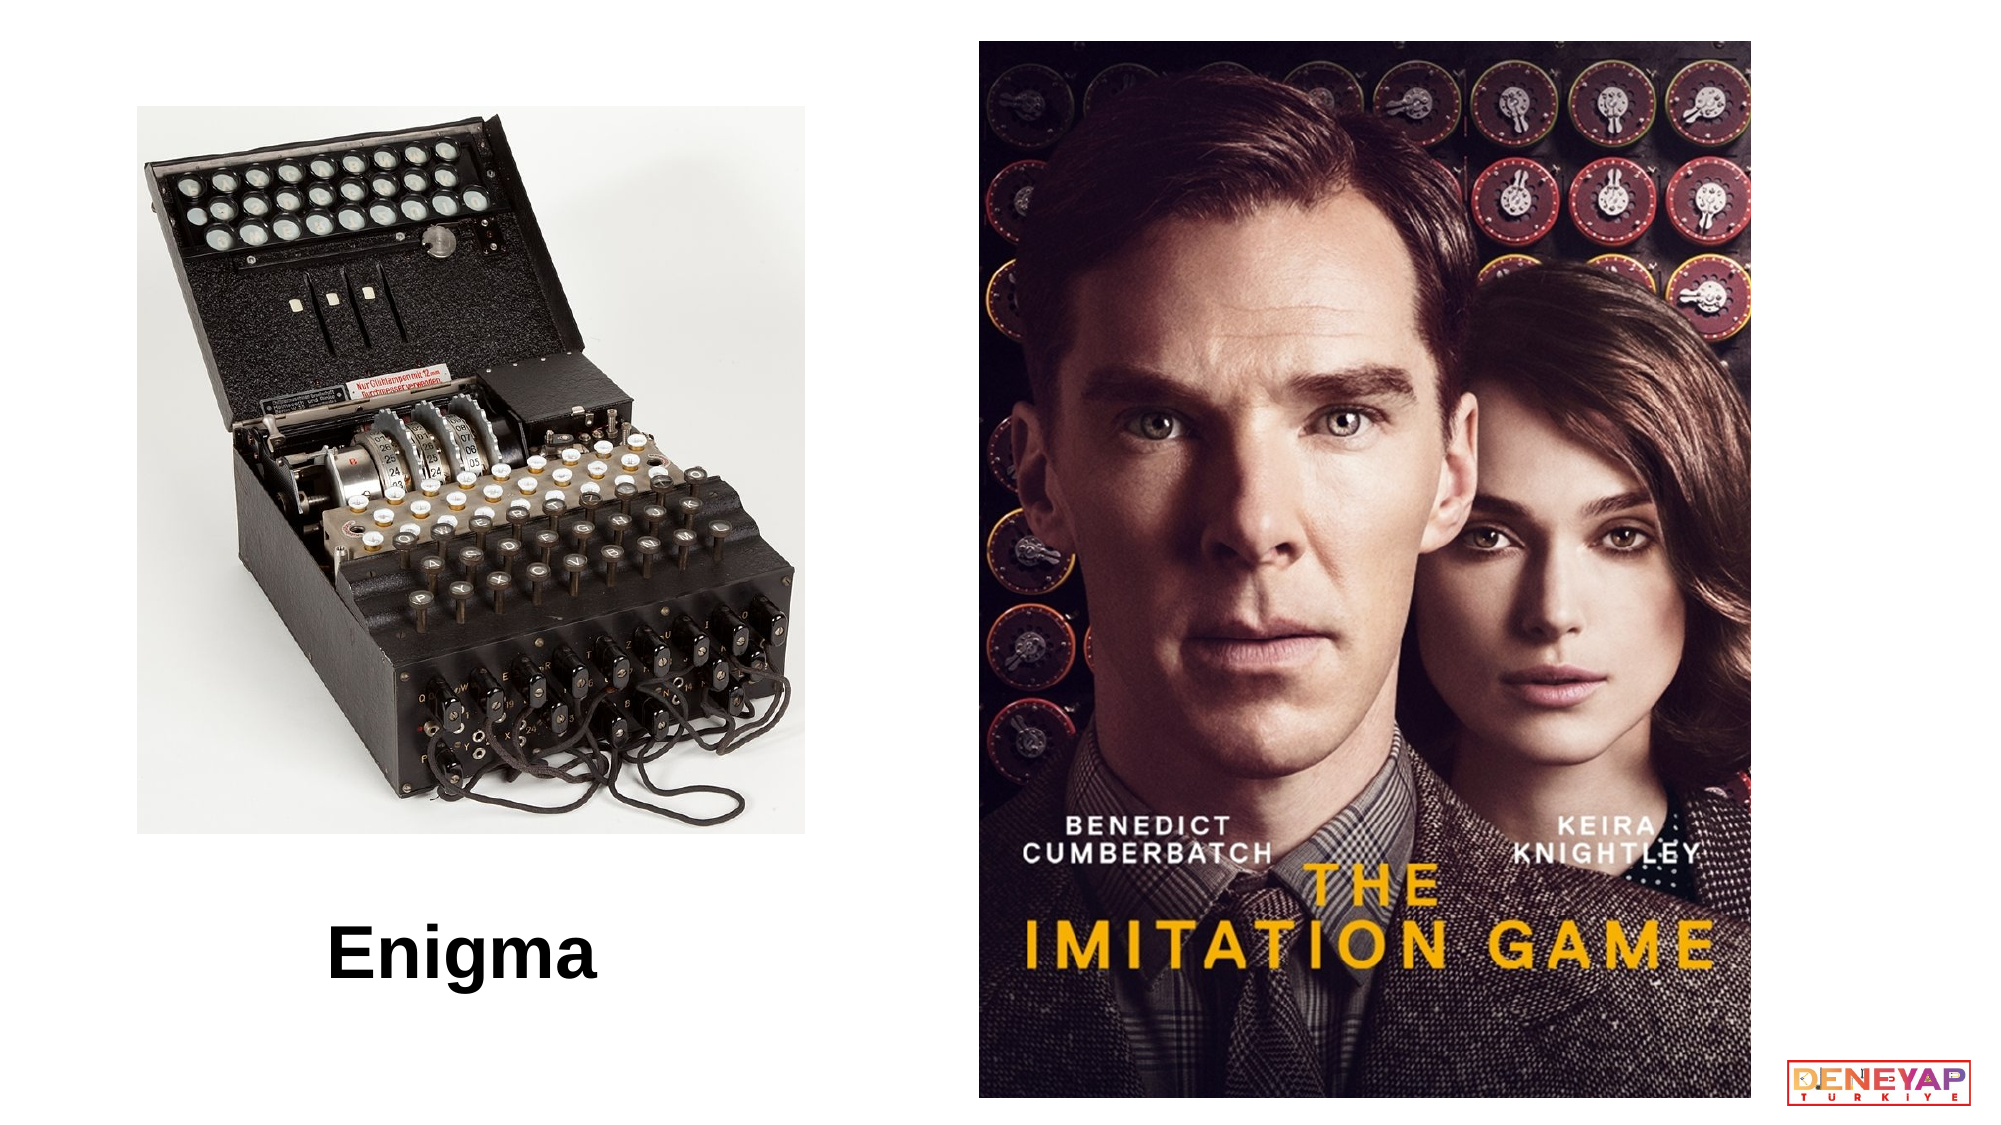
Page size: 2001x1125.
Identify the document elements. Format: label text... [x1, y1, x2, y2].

picture [1787, 1059, 1971, 1106]
picture [137, 106, 805, 834]
text_box Enigma [311, 896, 805, 1002]
picture [979, 40, 1752, 1099]
